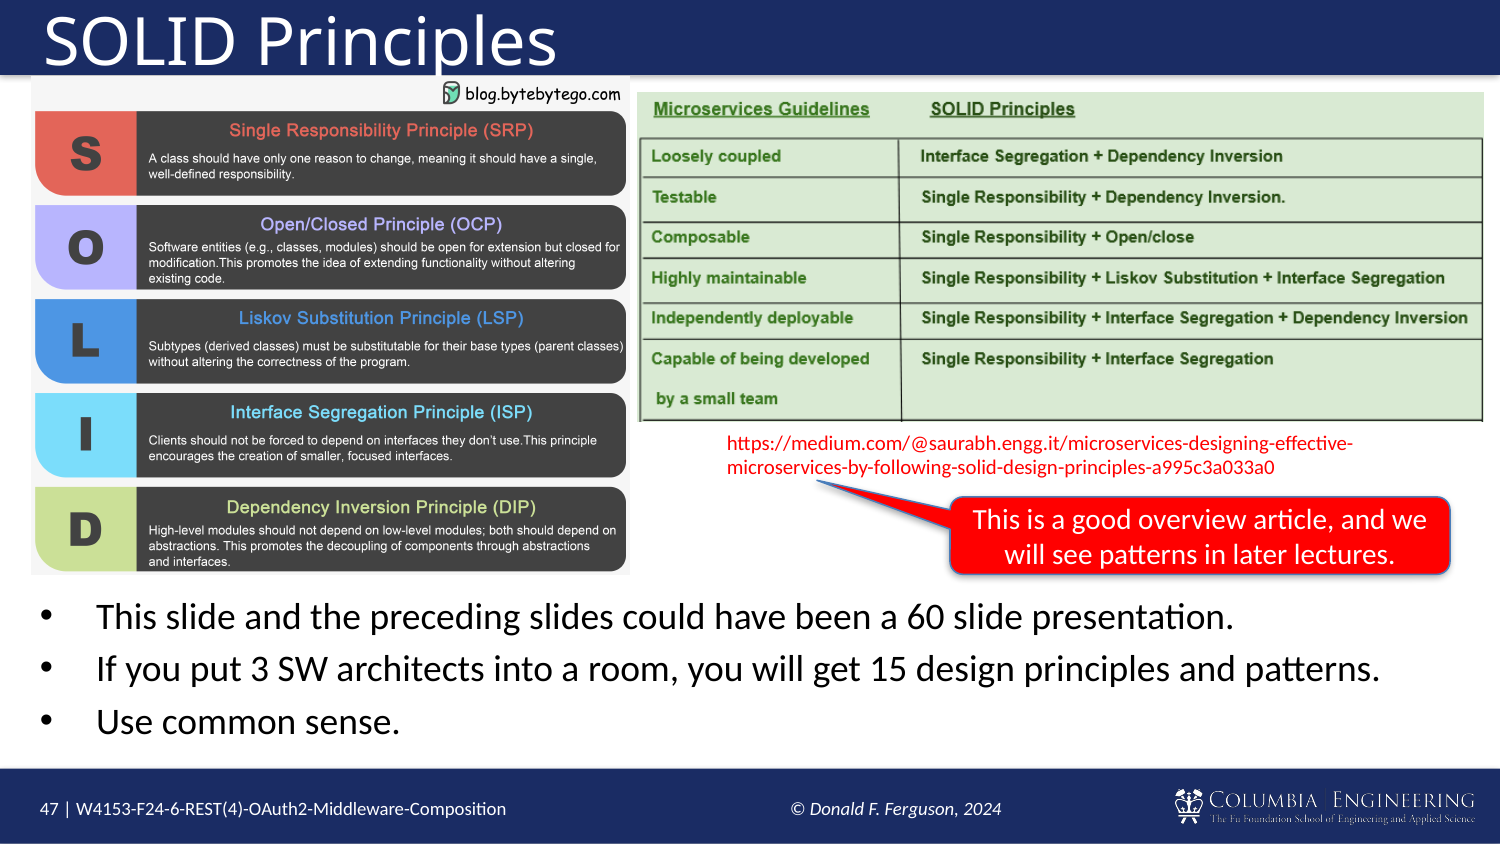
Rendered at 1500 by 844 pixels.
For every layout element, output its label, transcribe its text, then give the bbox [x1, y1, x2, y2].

text_box This is a good overview article, and we will see patterns in later lectures. [816, 479, 1451, 576]
picture [637, 92, 1485, 423]
list This slide and the preceding slides could have been a 60 slide presentation. If you put 3 SW architects into a room, you will get 15 design principles and patterns. Use common sense. [24, 584, 1475, 760]
picture [30, 76, 630, 575]
title SOLID Principles [28, 0, 1450, 73]
text_box https://medium.com/@saurabh.engg.it/microservices-designing-effective-microservices-by-following-solid-design-principles-a995c3a033a0 [712, 430, 1469, 487]
